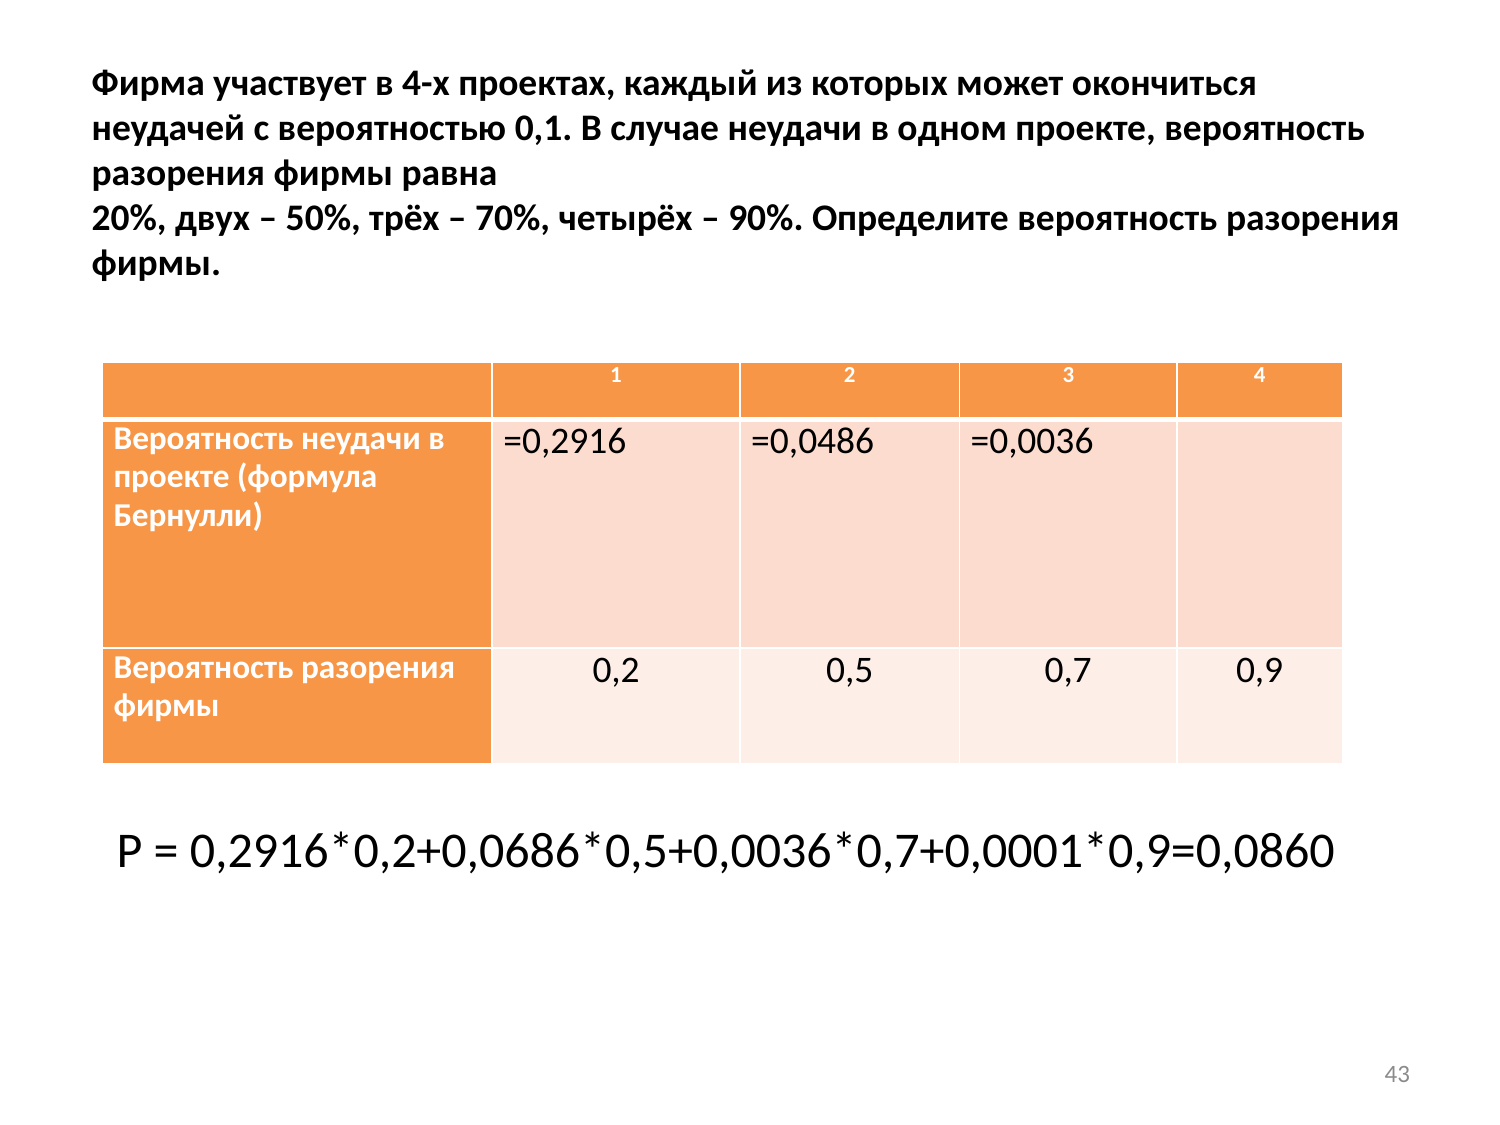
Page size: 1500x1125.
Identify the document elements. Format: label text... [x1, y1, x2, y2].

text_box P = 0,2916*0,2+0,0686*0,5+0,0036*0,7+0,0001*0,9=0,0860 [101, 810, 1366, 885]
title Фирма участвует в 4-х проектах, каждый из которых может окончиться неудачей с вероятностью 0,1. В случае неудачи в одном проекте, вероятность разорения фирмы равна 20%, двух – 50%, трёх – 70%, четырёх – 90%. Определите вероятность разорения фирмы. [76, 54, 1427, 243]
slide_number 43 [1074, 1042, 1425, 1103]
